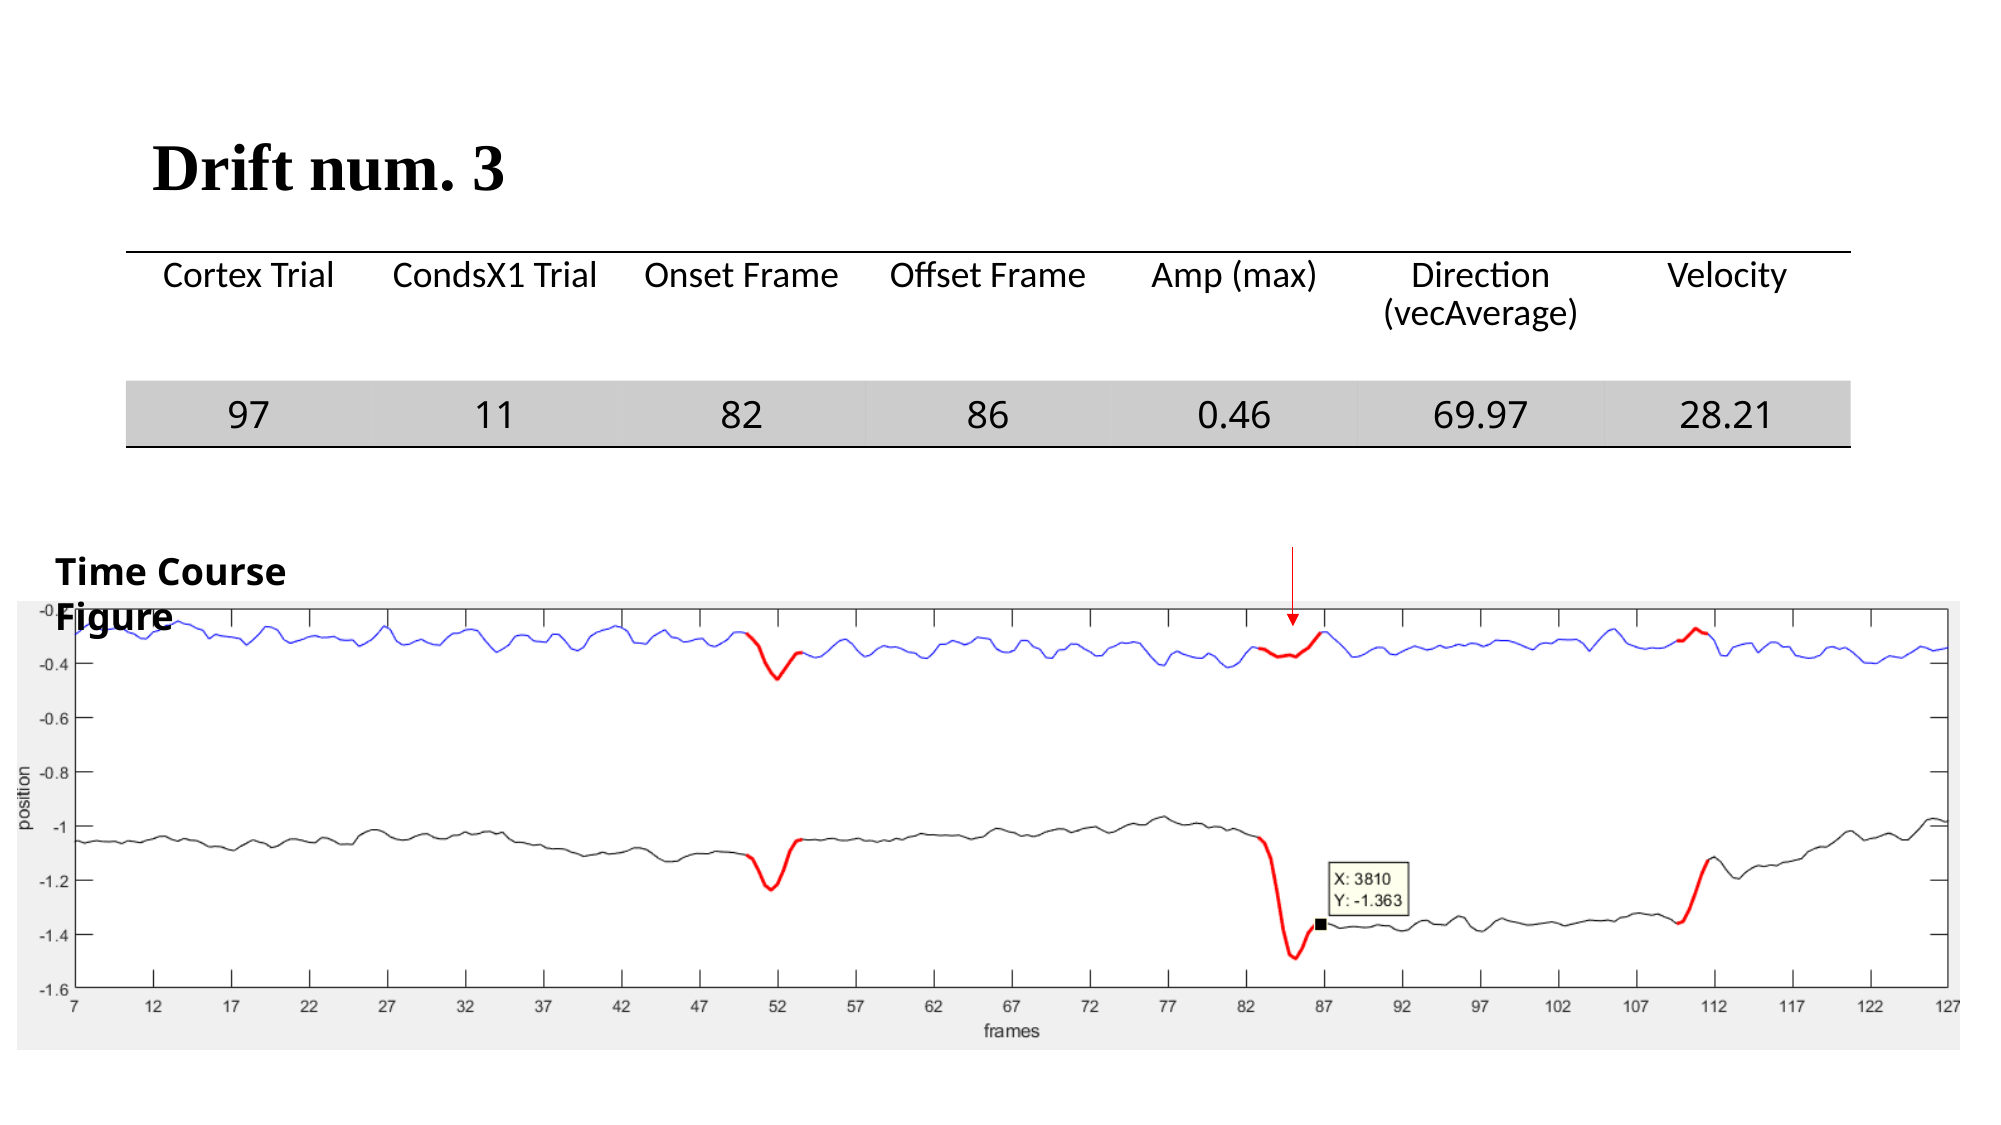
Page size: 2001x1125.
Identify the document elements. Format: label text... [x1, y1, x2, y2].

table_header Offset Frame [865, 253, 1111, 381]
table_cell 69.97 [1358, 381, 1604, 446]
table_cell 11 [372, 381, 619, 446]
table_cell 86 [865, 381, 1111, 446]
table_header Velocity [1604, 253, 1851, 381]
picture [16, 601, 1960, 1050]
table_header Amp (max) [1111, 253, 1358, 381]
table_cell 28.21 [1604, 381, 1851, 446]
title Drift num. 3 [137, 59, 1863, 278]
table_header Direction (vecAverage) [1358, 253, 1604, 381]
table_header CondsX1 Trial [372, 253, 619, 381]
table_cell 0.46 [1111, 381, 1358, 446]
table_header Onset Frame [619, 253, 865, 381]
table_cell 97 [126, 381, 372, 446]
text_box Time Course Figure [40, 540, 411, 601]
table_cell 82 [619, 381, 865, 446]
table_header Cortex Trial [126, 253, 372, 381]
